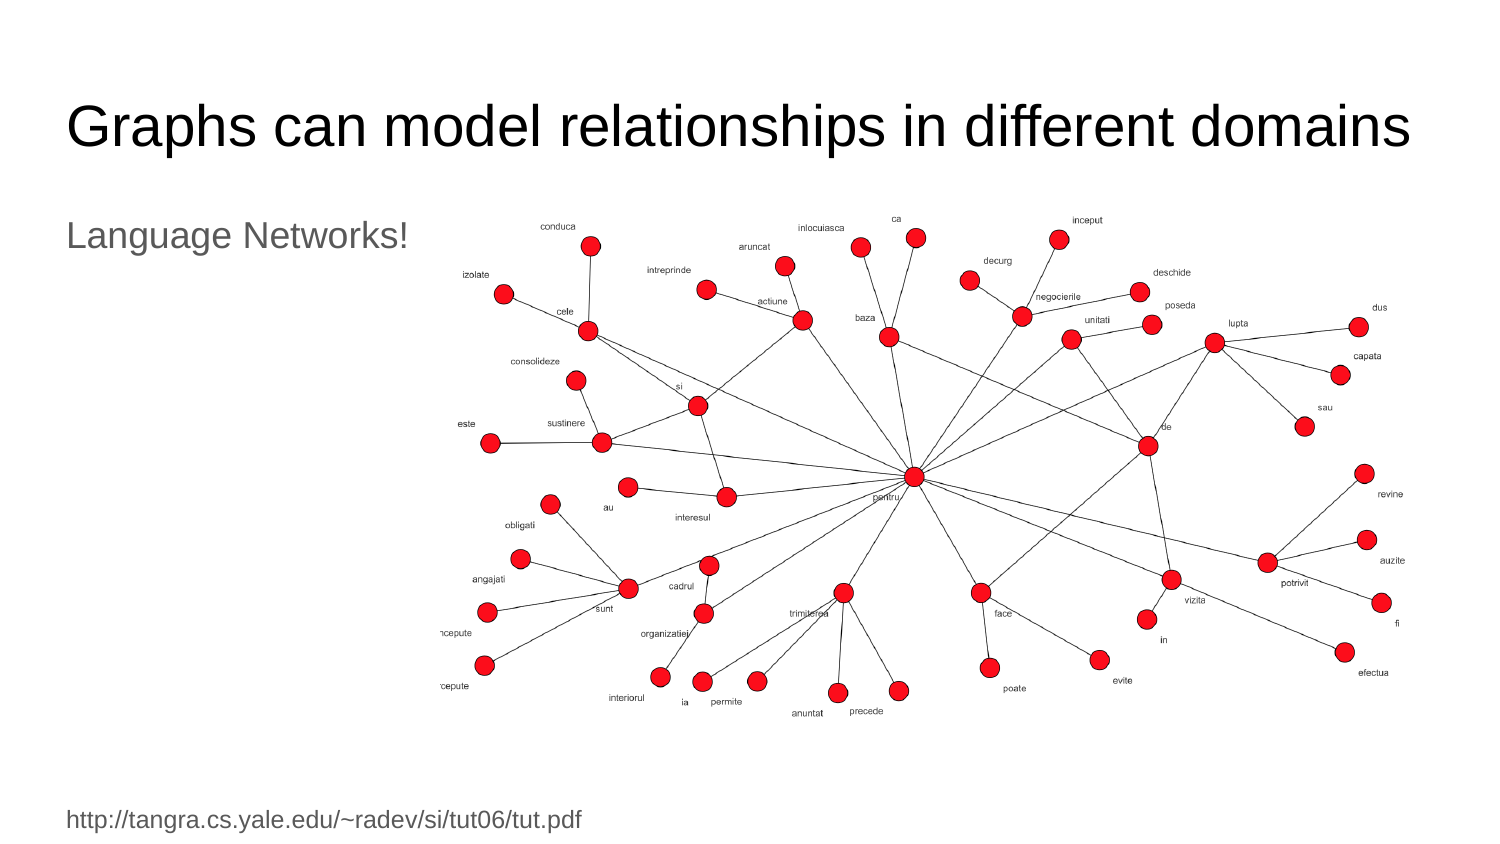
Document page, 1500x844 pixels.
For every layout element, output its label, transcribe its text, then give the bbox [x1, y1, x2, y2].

title Graphs can model relationships in different domains [51, 72, 1449, 167]
picture [439, 188, 1416, 740]
list Language Networks! http://tangra.cs.yale.edu/~radev/si/tut06/tut.pdf [51, 189, 1449, 844]
